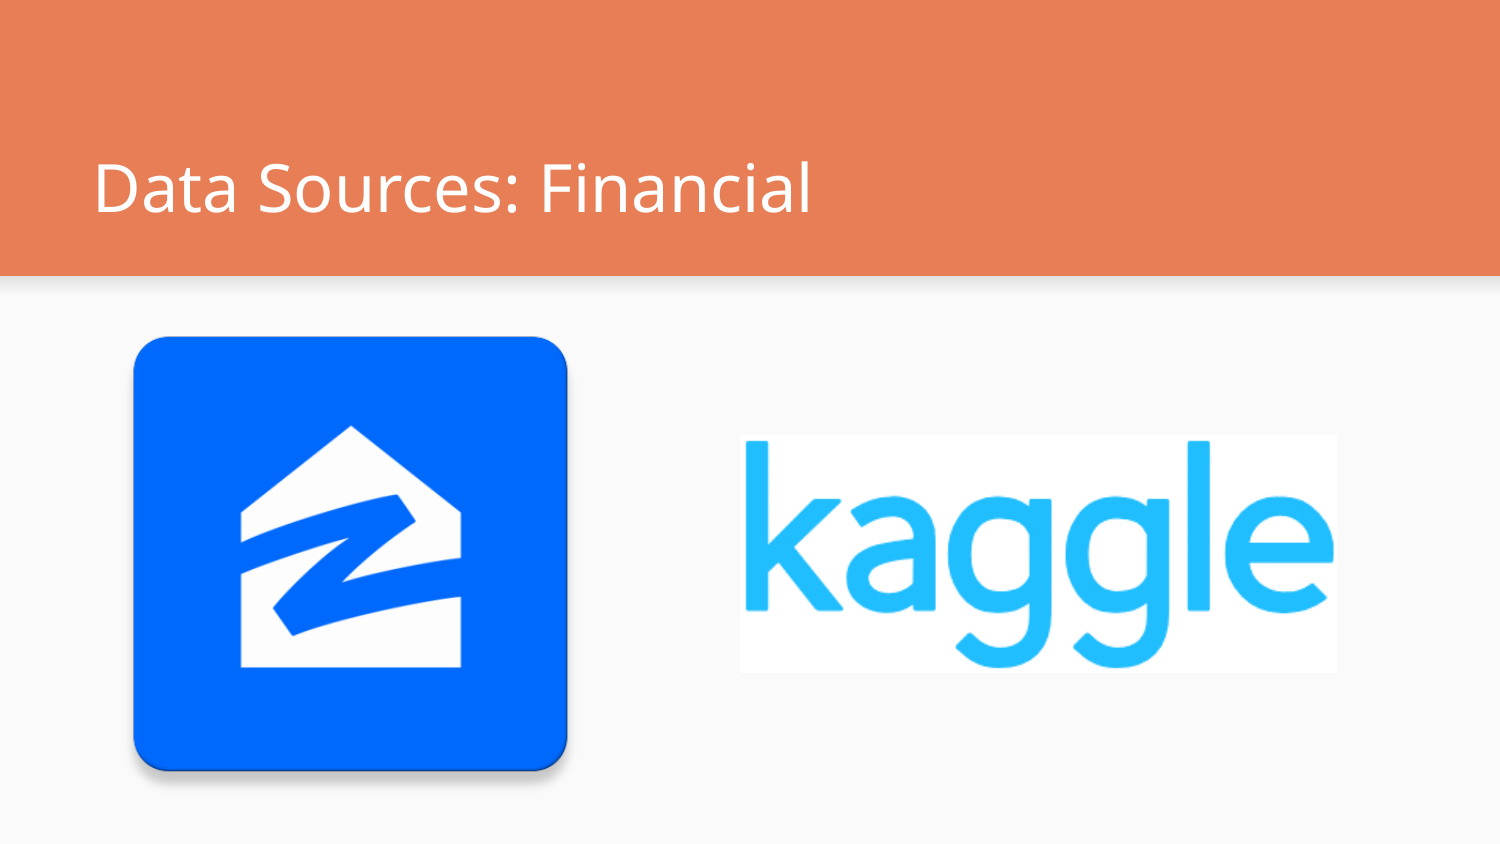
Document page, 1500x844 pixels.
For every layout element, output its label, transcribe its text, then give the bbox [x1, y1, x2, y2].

title Data Sources: Financial [77, 121, 1427, 248]
picture [77, 280, 625, 828]
picture [740, 434, 1337, 673]
